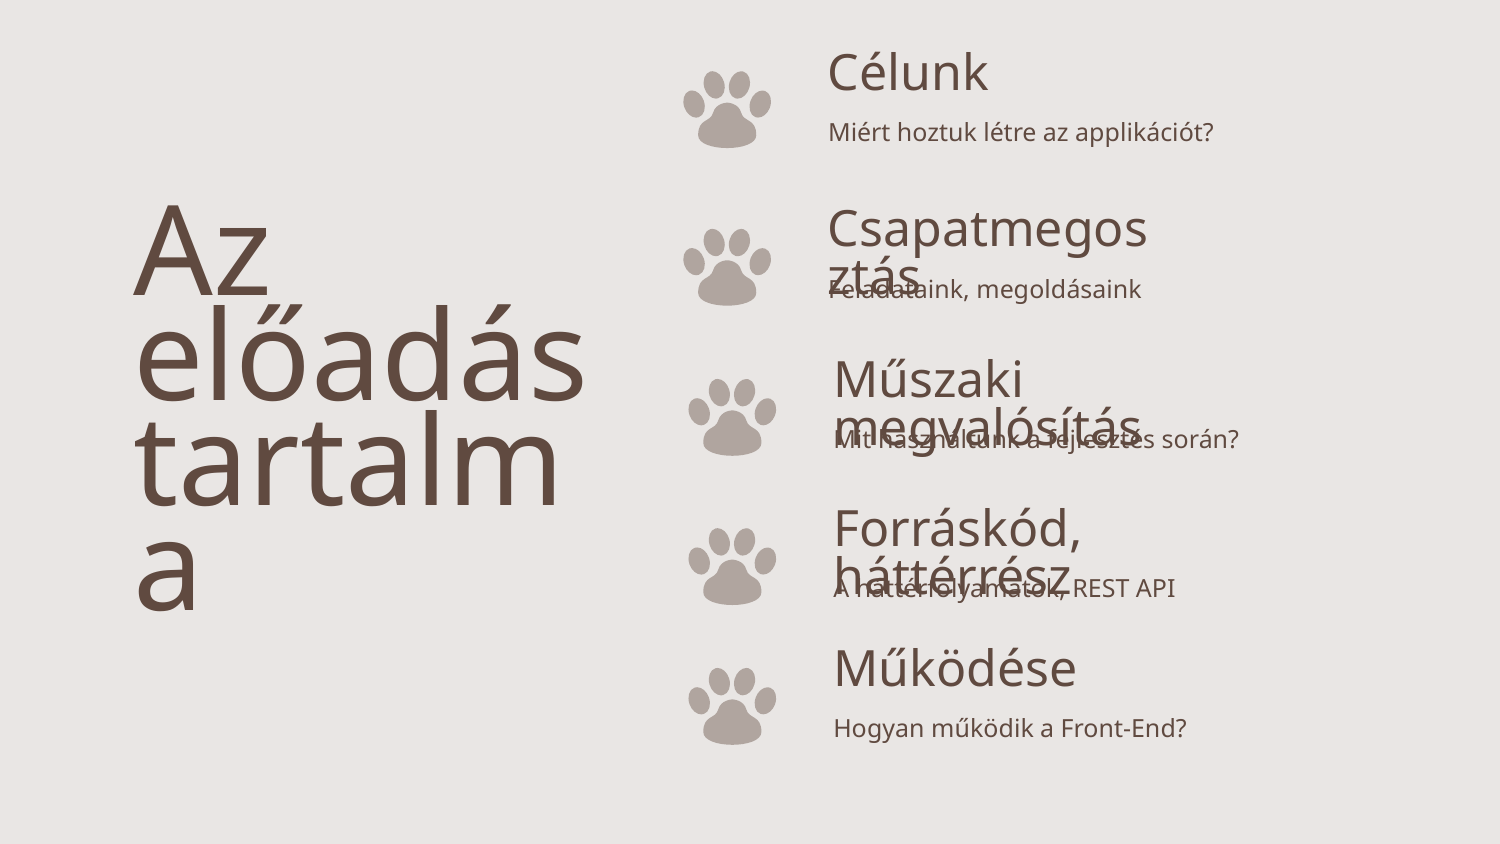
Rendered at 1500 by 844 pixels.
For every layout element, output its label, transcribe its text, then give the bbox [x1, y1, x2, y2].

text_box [686, 667, 778, 746]
text_box Forráskód, háttérrész [818, 493, 1261, 557]
subtitle Csapatmegosztás [813, 193, 1171, 258]
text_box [686, 527, 778, 606]
subtitle Mit használtunk a fejlesztés során? [818, 408, 1387, 474]
subtitle Műszaki megvalósítás [818, 344, 1215, 408]
title Az előadás tartalma [118, 298, 633, 546]
text_box Hogyan működik a Front-End? [818, 697, 1387, 762]
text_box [681, 228, 773, 306]
text_box Működése [818, 632, 1231, 697]
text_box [681, 70, 773, 149]
text_box A háttérfolyamatok, REST API [818, 557, 1387, 623]
subtitle Feladataink, megoldásaink [813, 258, 1382, 323]
subtitle Miért hoztuk létre az applikációt? [813, 101, 1382, 166]
subtitle Célunk [813, 36, 1171, 101]
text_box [686, 378, 778, 457]
